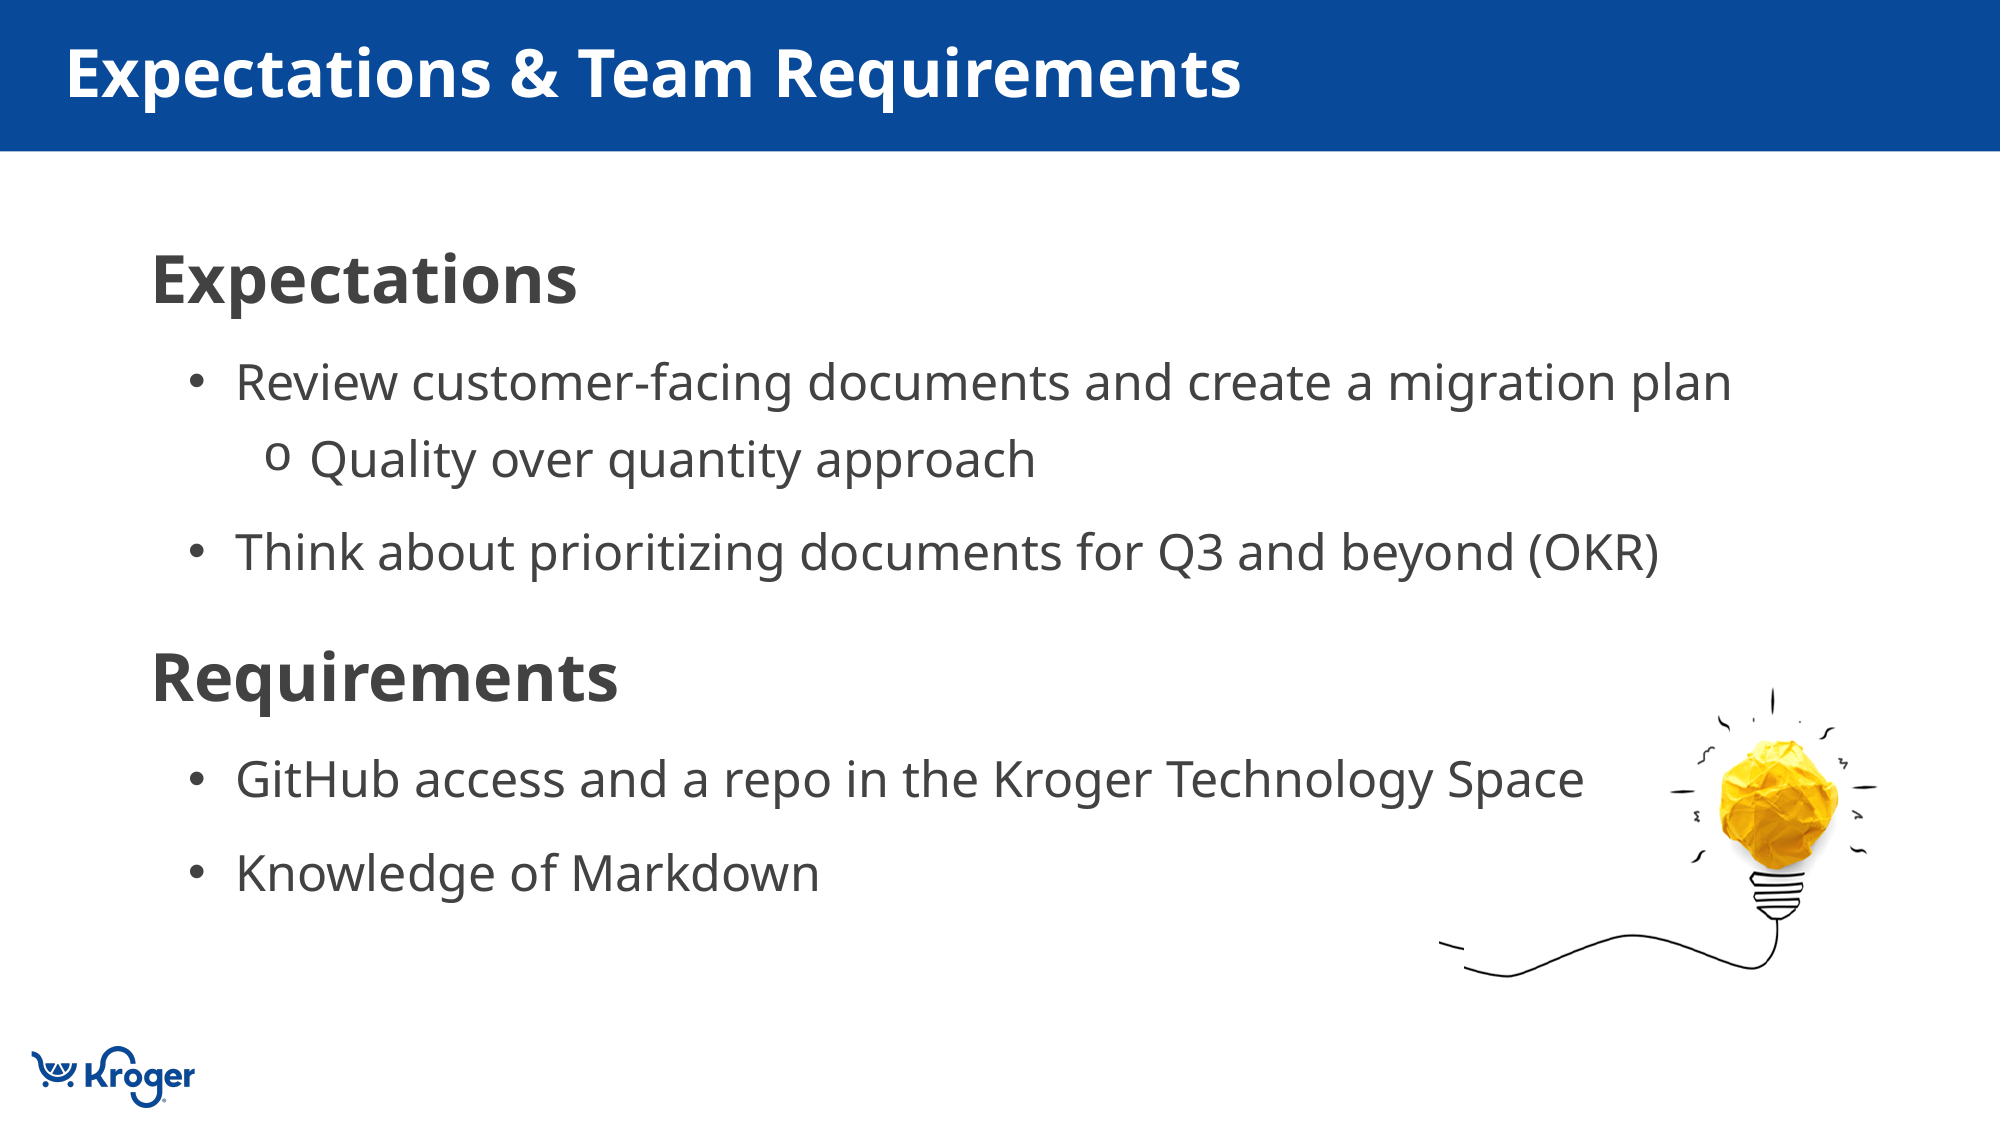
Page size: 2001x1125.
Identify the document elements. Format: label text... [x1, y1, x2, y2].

list Expectations Review customer-facing documents and create a migration plan Quality over quantity approach Think about prioritizing documents for Q3 and beyond (OKR) Requirements GitHub access and a repo in the Kroger Technology Space Knowledge of Markdown [135, 229, 1805, 958]
title Expectations & Team Requirements [49, 0, 1830, 152]
picture [1438, 624, 1996, 1035]
